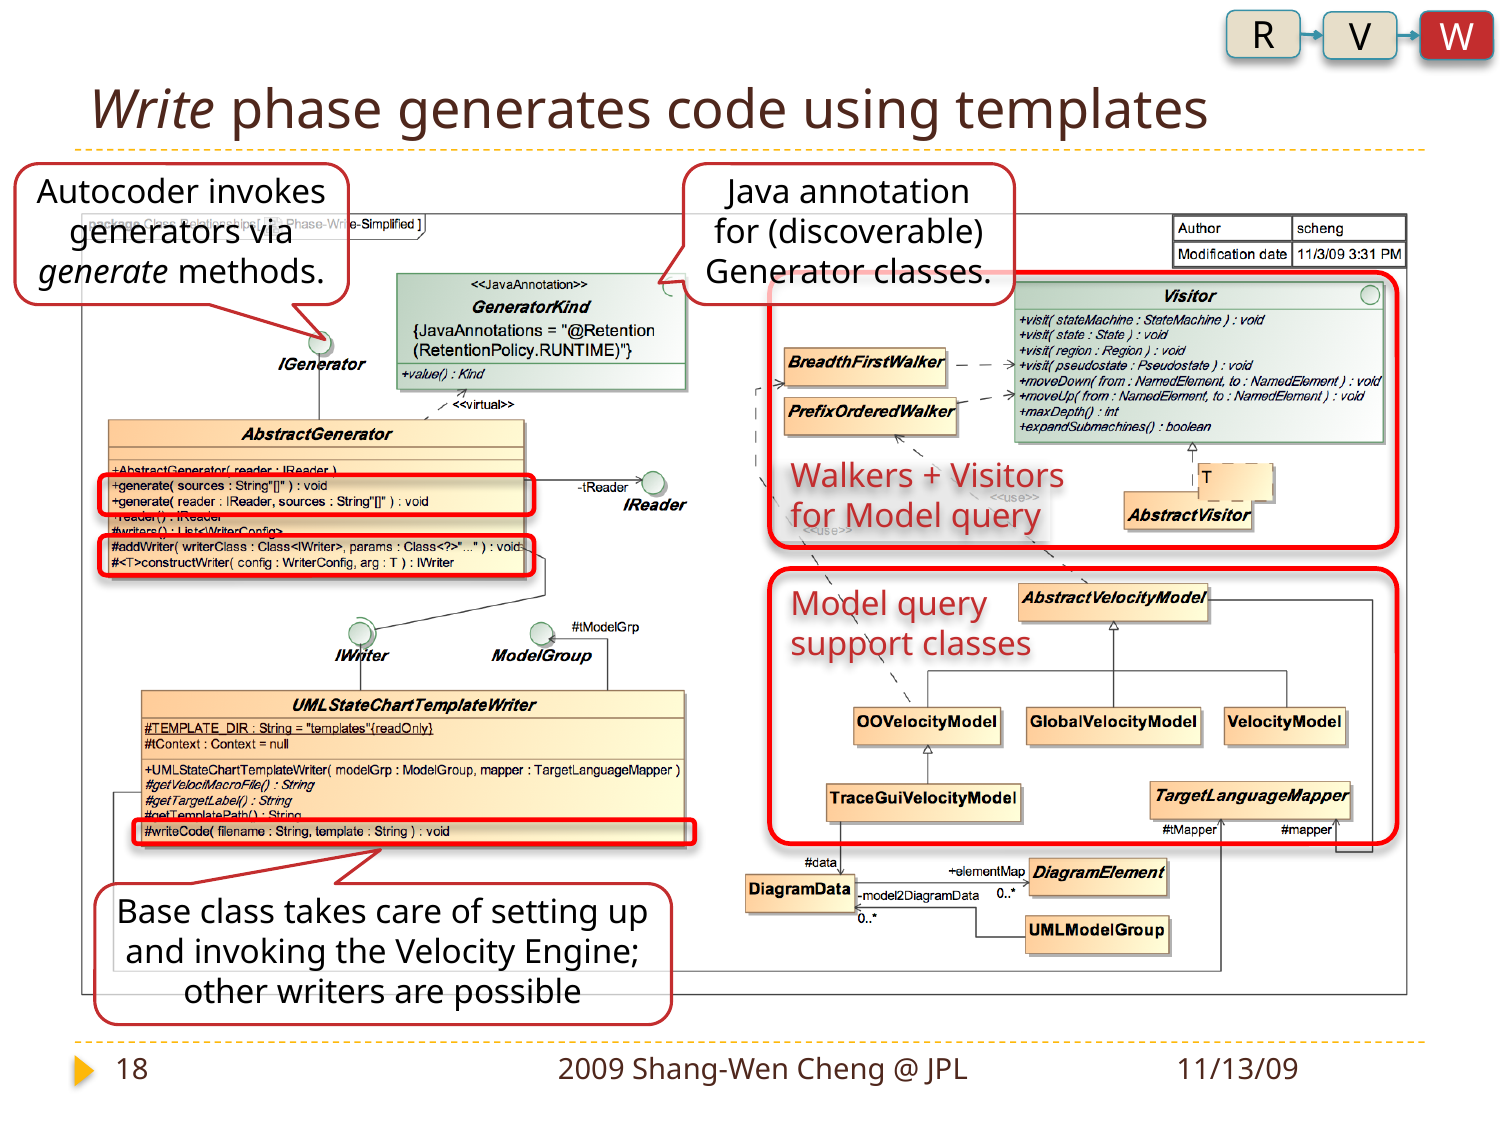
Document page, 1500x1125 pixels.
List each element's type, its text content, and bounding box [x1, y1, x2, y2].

footer 2009 Shang-Wen Cheng @ JPL [475, 1042, 1051, 1103]
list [75, 204, 1426, 1015]
text_box Autocoder invokes generators via generate methods. [13, 162, 350, 307]
slide_number 18 [100, 1042, 426, 1103]
title Write phase generates code using templates [75, 24, 1425, 147]
text_box Java annotation for (discoverable) Generator classes. [681, 162, 1017, 204]
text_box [1226, 10, 1494, 60]
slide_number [1051, 1042, 1426, 1103]
